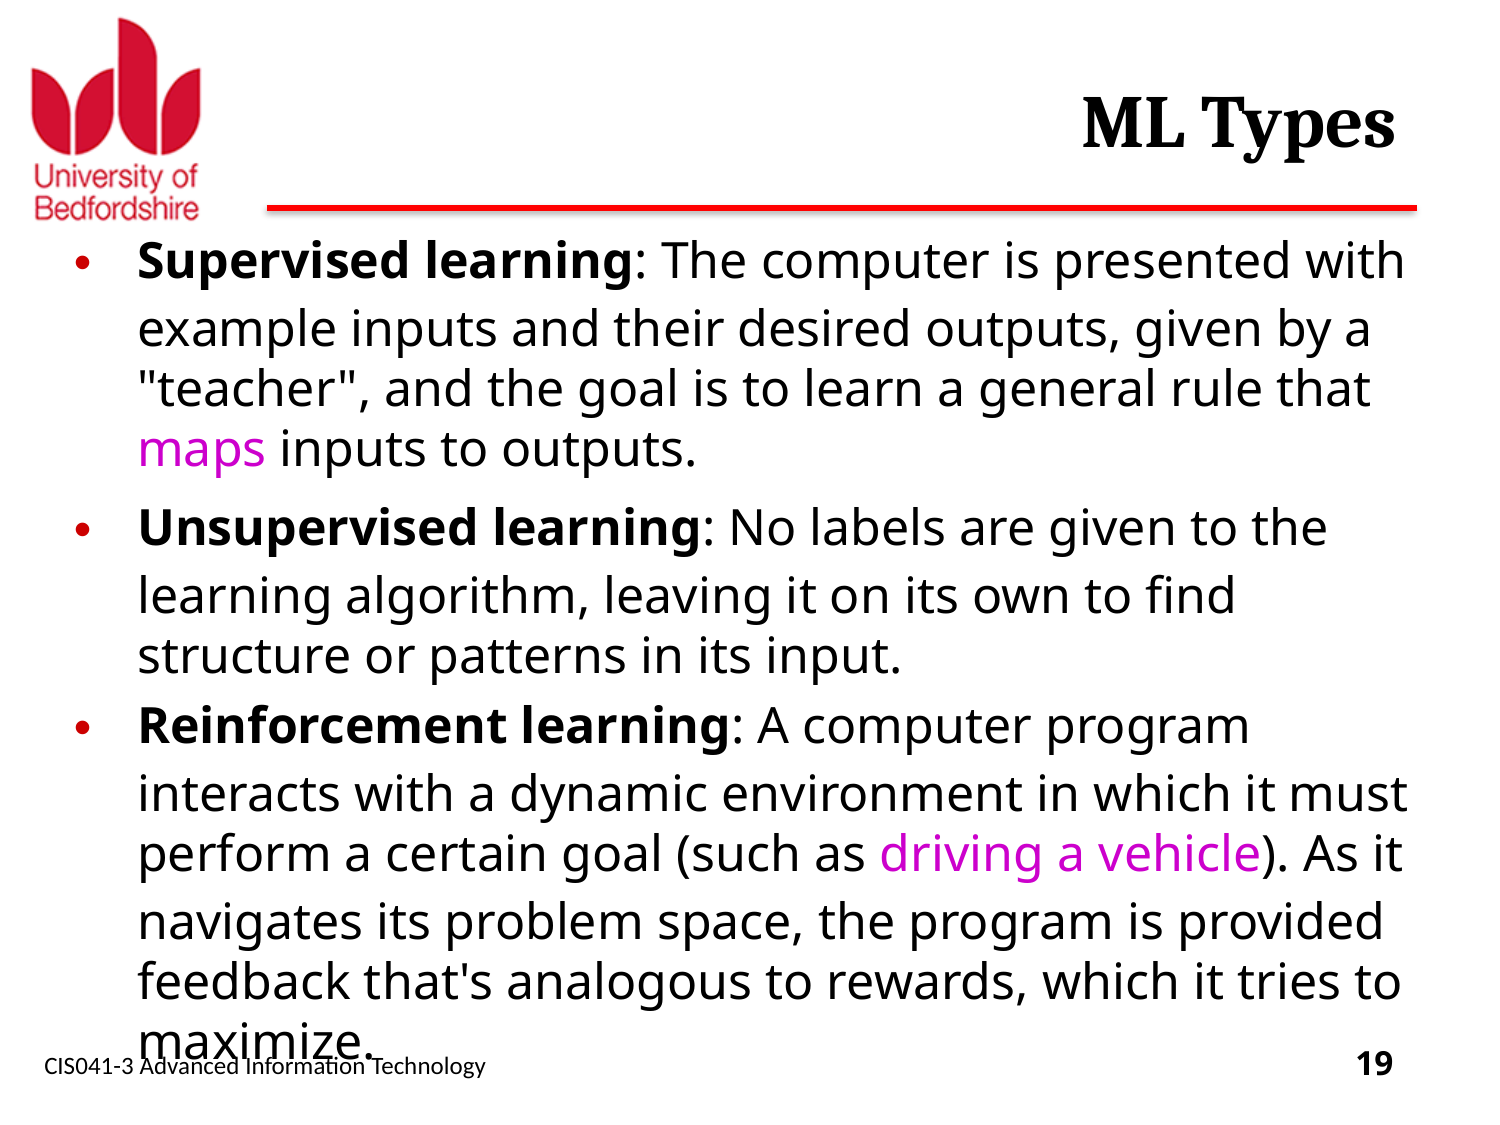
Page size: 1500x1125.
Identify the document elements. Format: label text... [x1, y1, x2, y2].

list Supervised learning: The computer is presented with example inputs and their desired outputs, given by a "teacher", and the goal is to learn a general rule that maps inputs to outputs. Unsupervised learning: No labels are given to the learning algorithm, leaving it on its own to find structure or patterns in its input. Reinforcement learning: A computer program interacts with a dynamic environment in which it must perform a certain goal (such as driving a vehicle). As it navigates its problem space, the program is provided feedback that's analogous to rewards, which it tries to maximize. [58, 220, 1442, 1035]
picture [0, 0, 237, 236]
title ML Types [262, 61, 1413, 174]
footer CIS041-3 Advanced Information Technology [29, 1035, 514, 1095]
